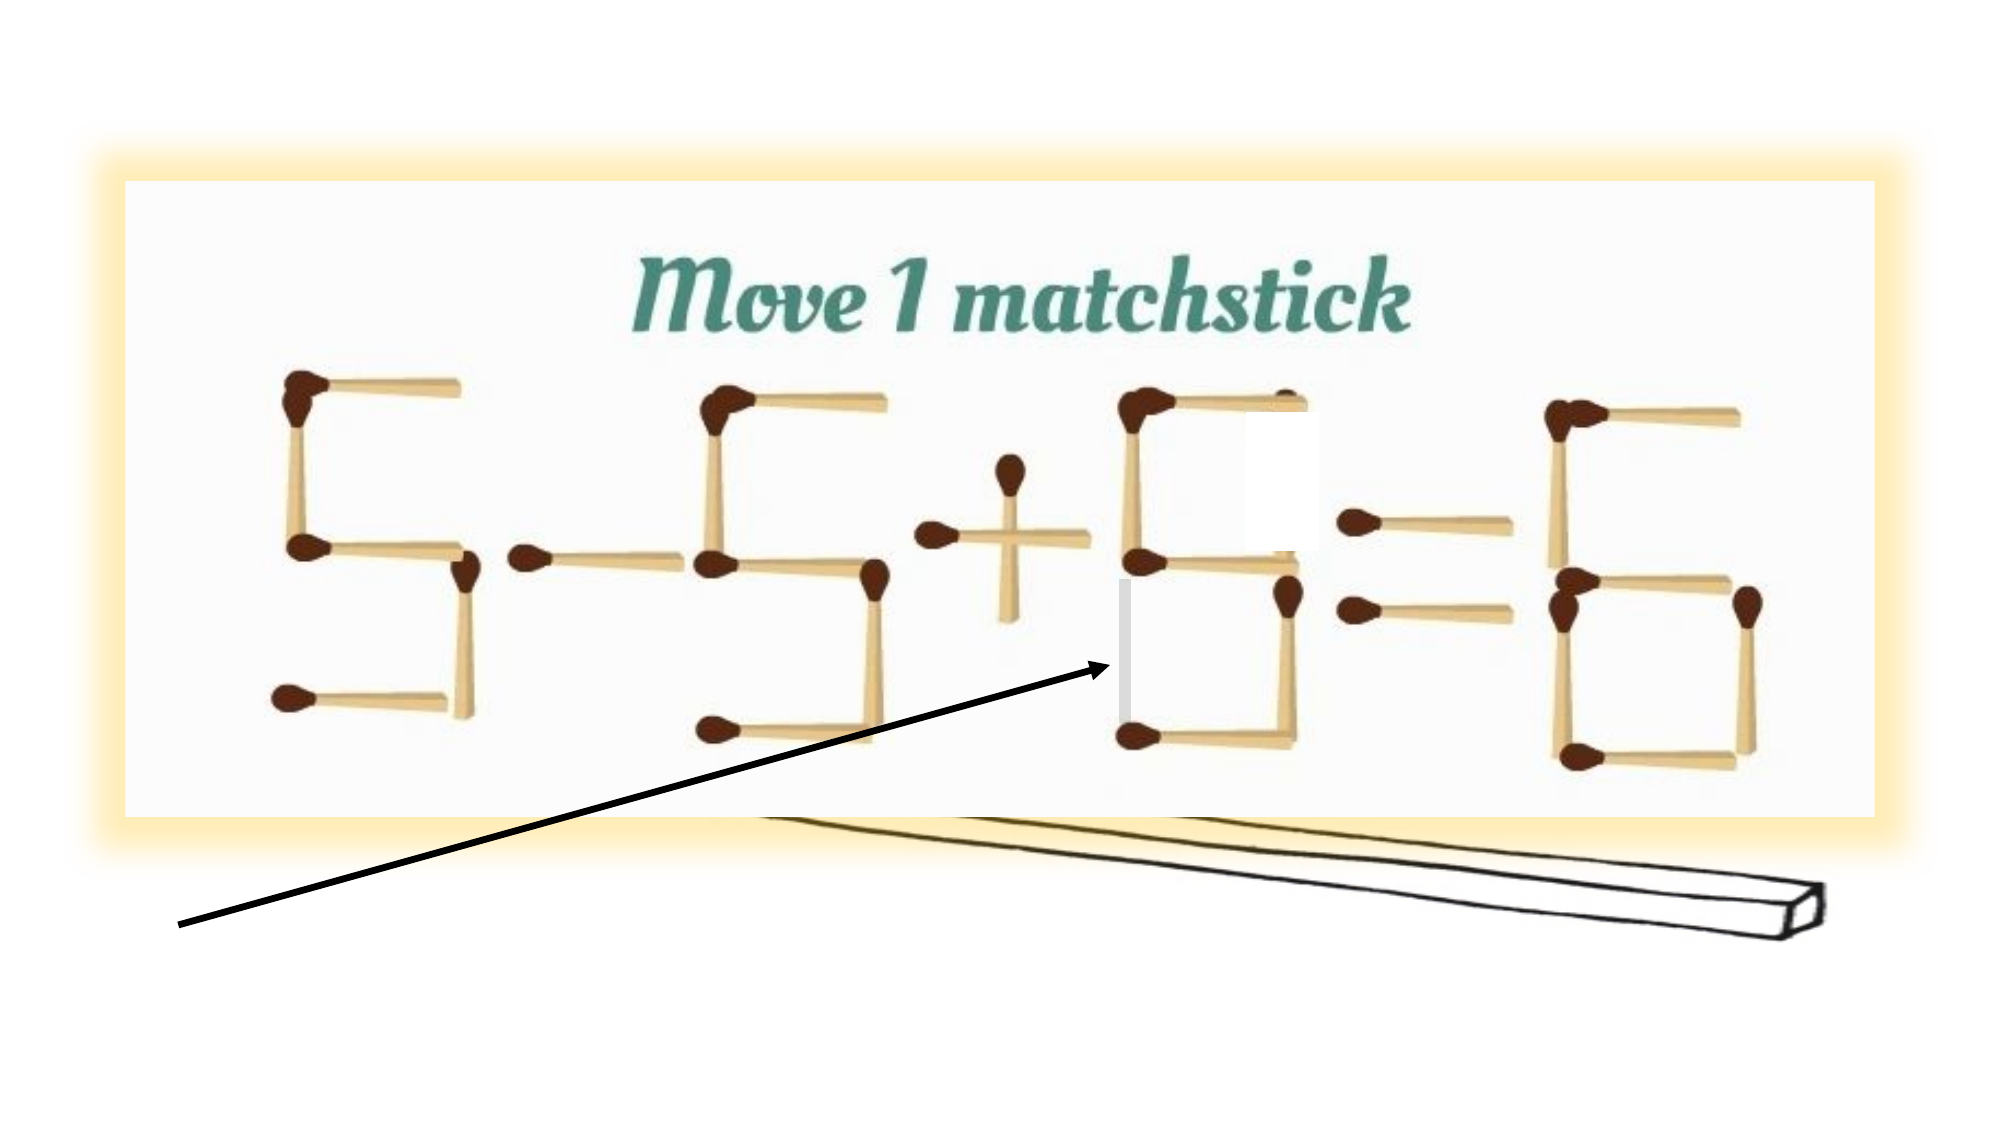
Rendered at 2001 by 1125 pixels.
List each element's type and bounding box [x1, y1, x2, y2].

picture [125, 181, 1875, 817]
text_box [178, 664, 1110, 926]
